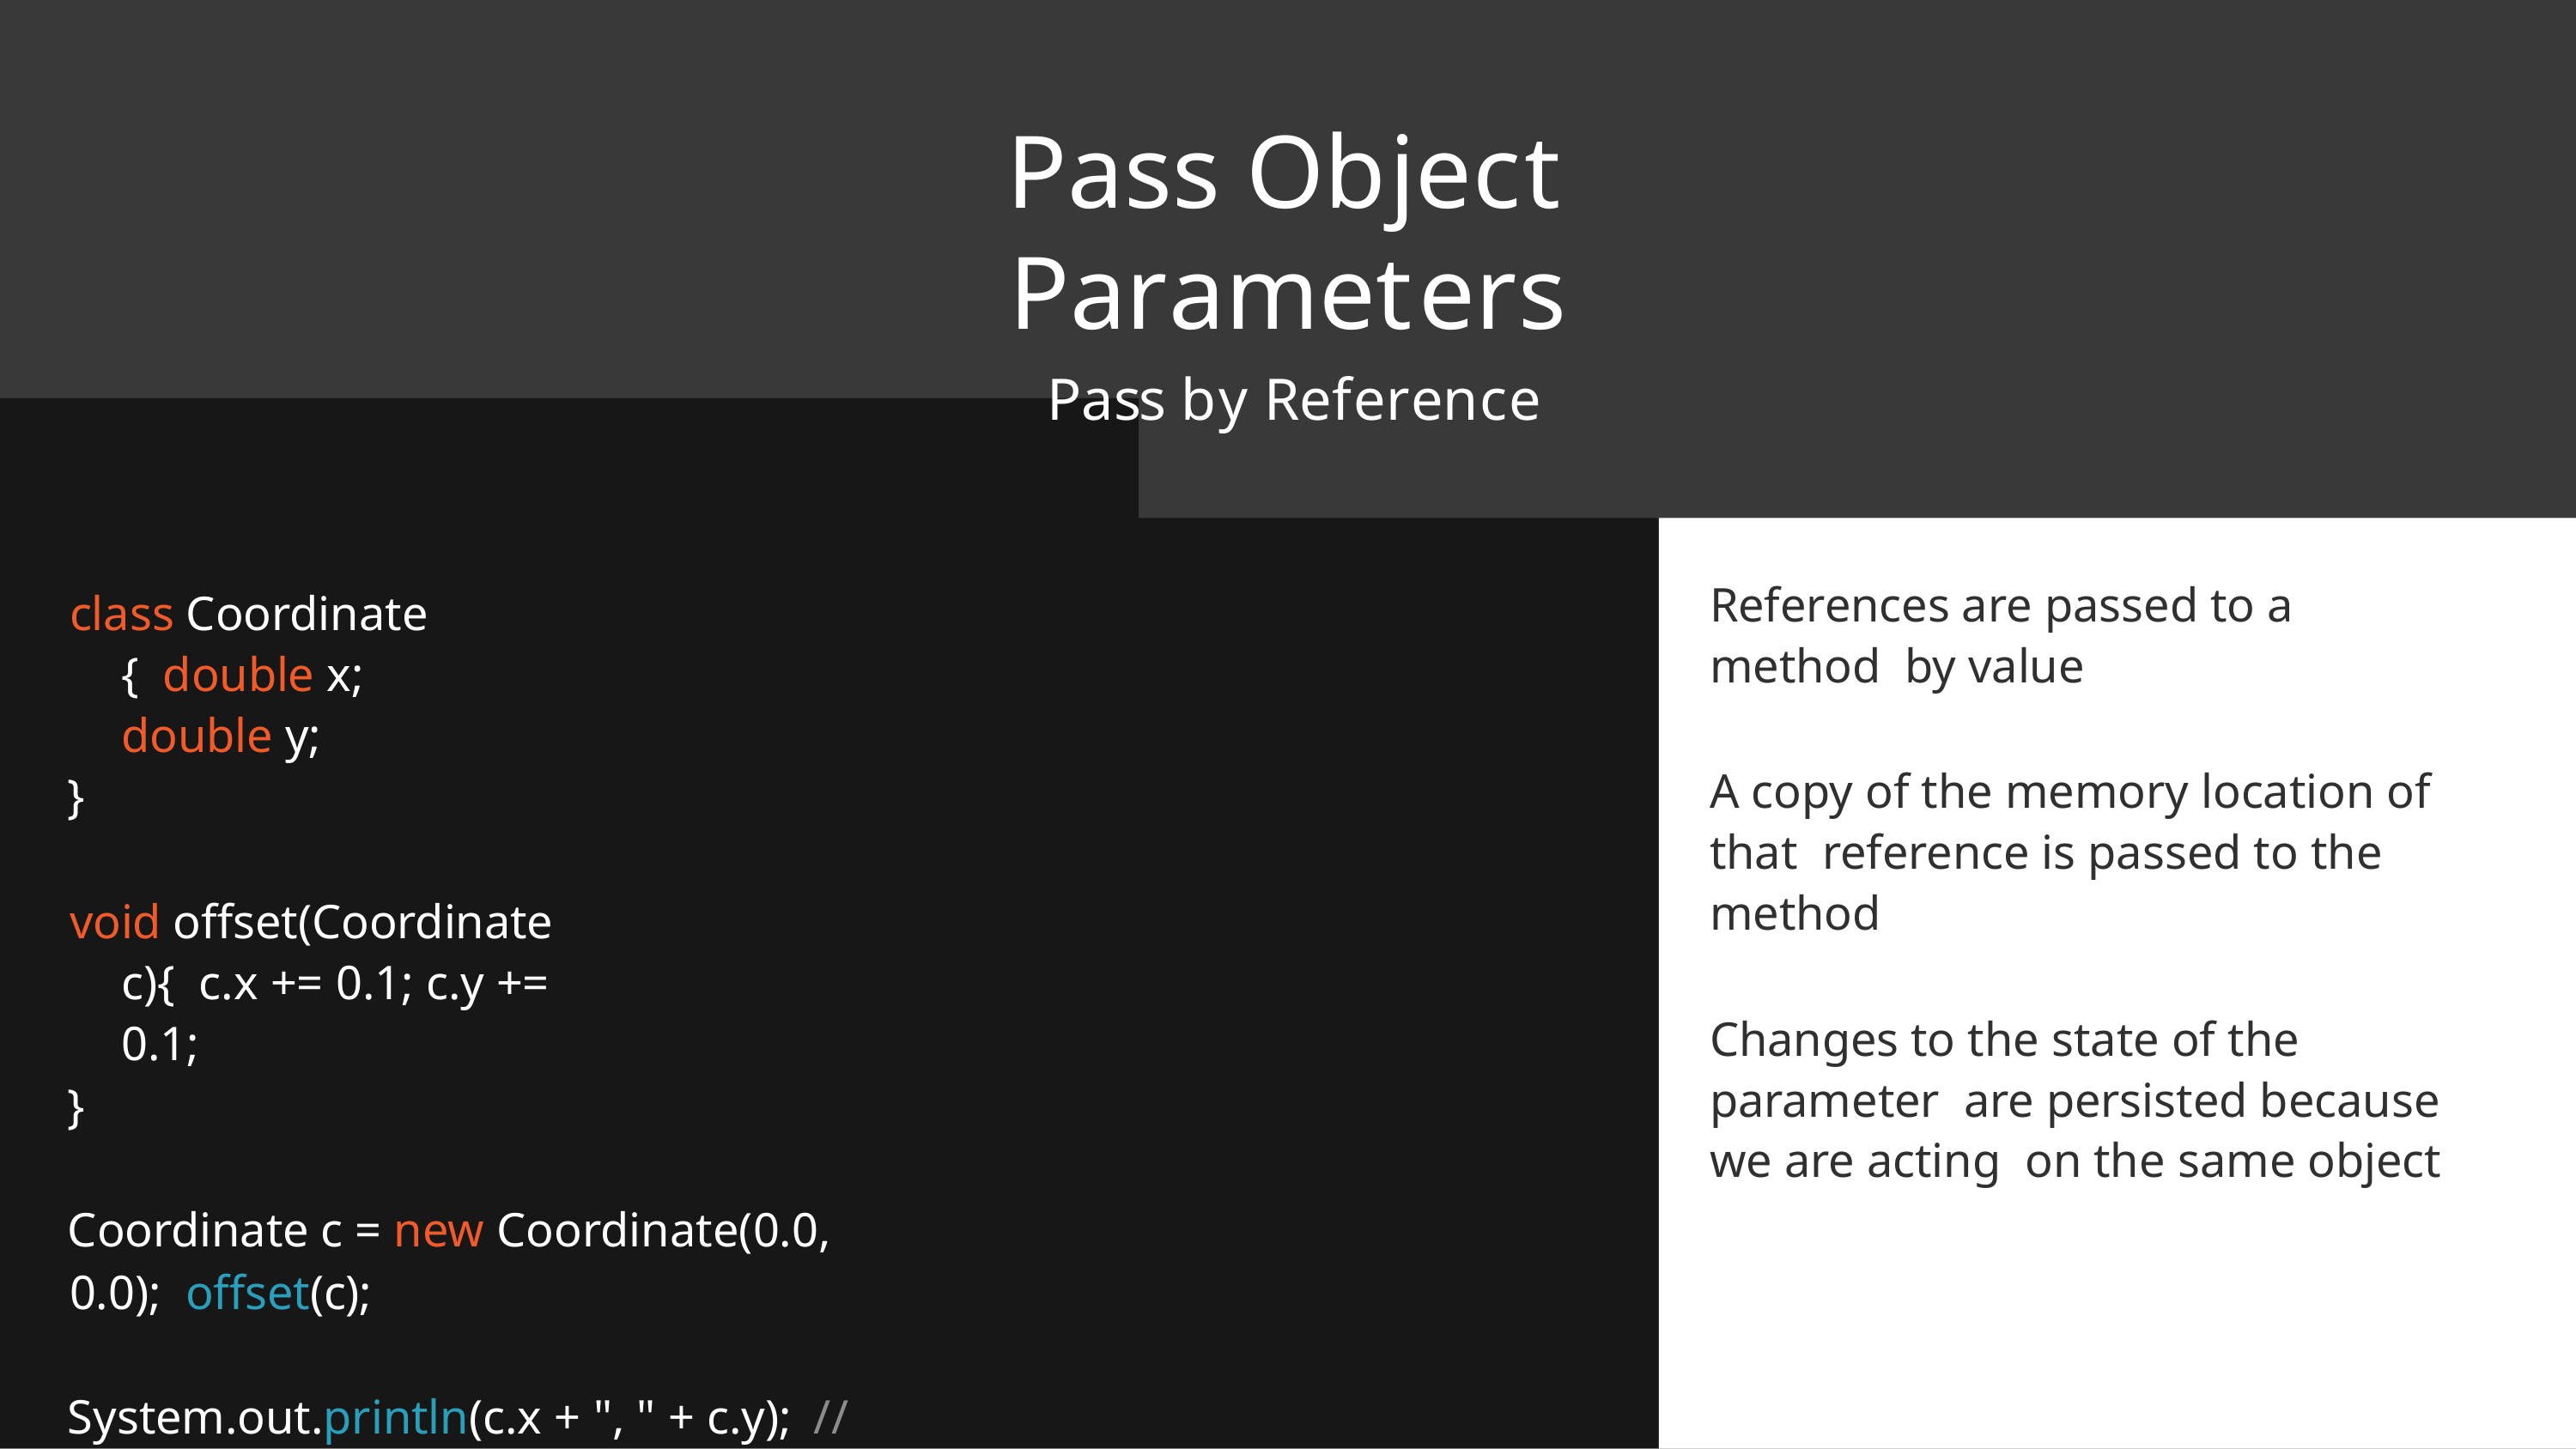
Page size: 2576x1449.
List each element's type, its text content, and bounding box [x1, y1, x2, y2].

title Pass Object Parameters Pass by Reference [754, 82, 1822, 395]
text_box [0, 397, 2576, 1449]
